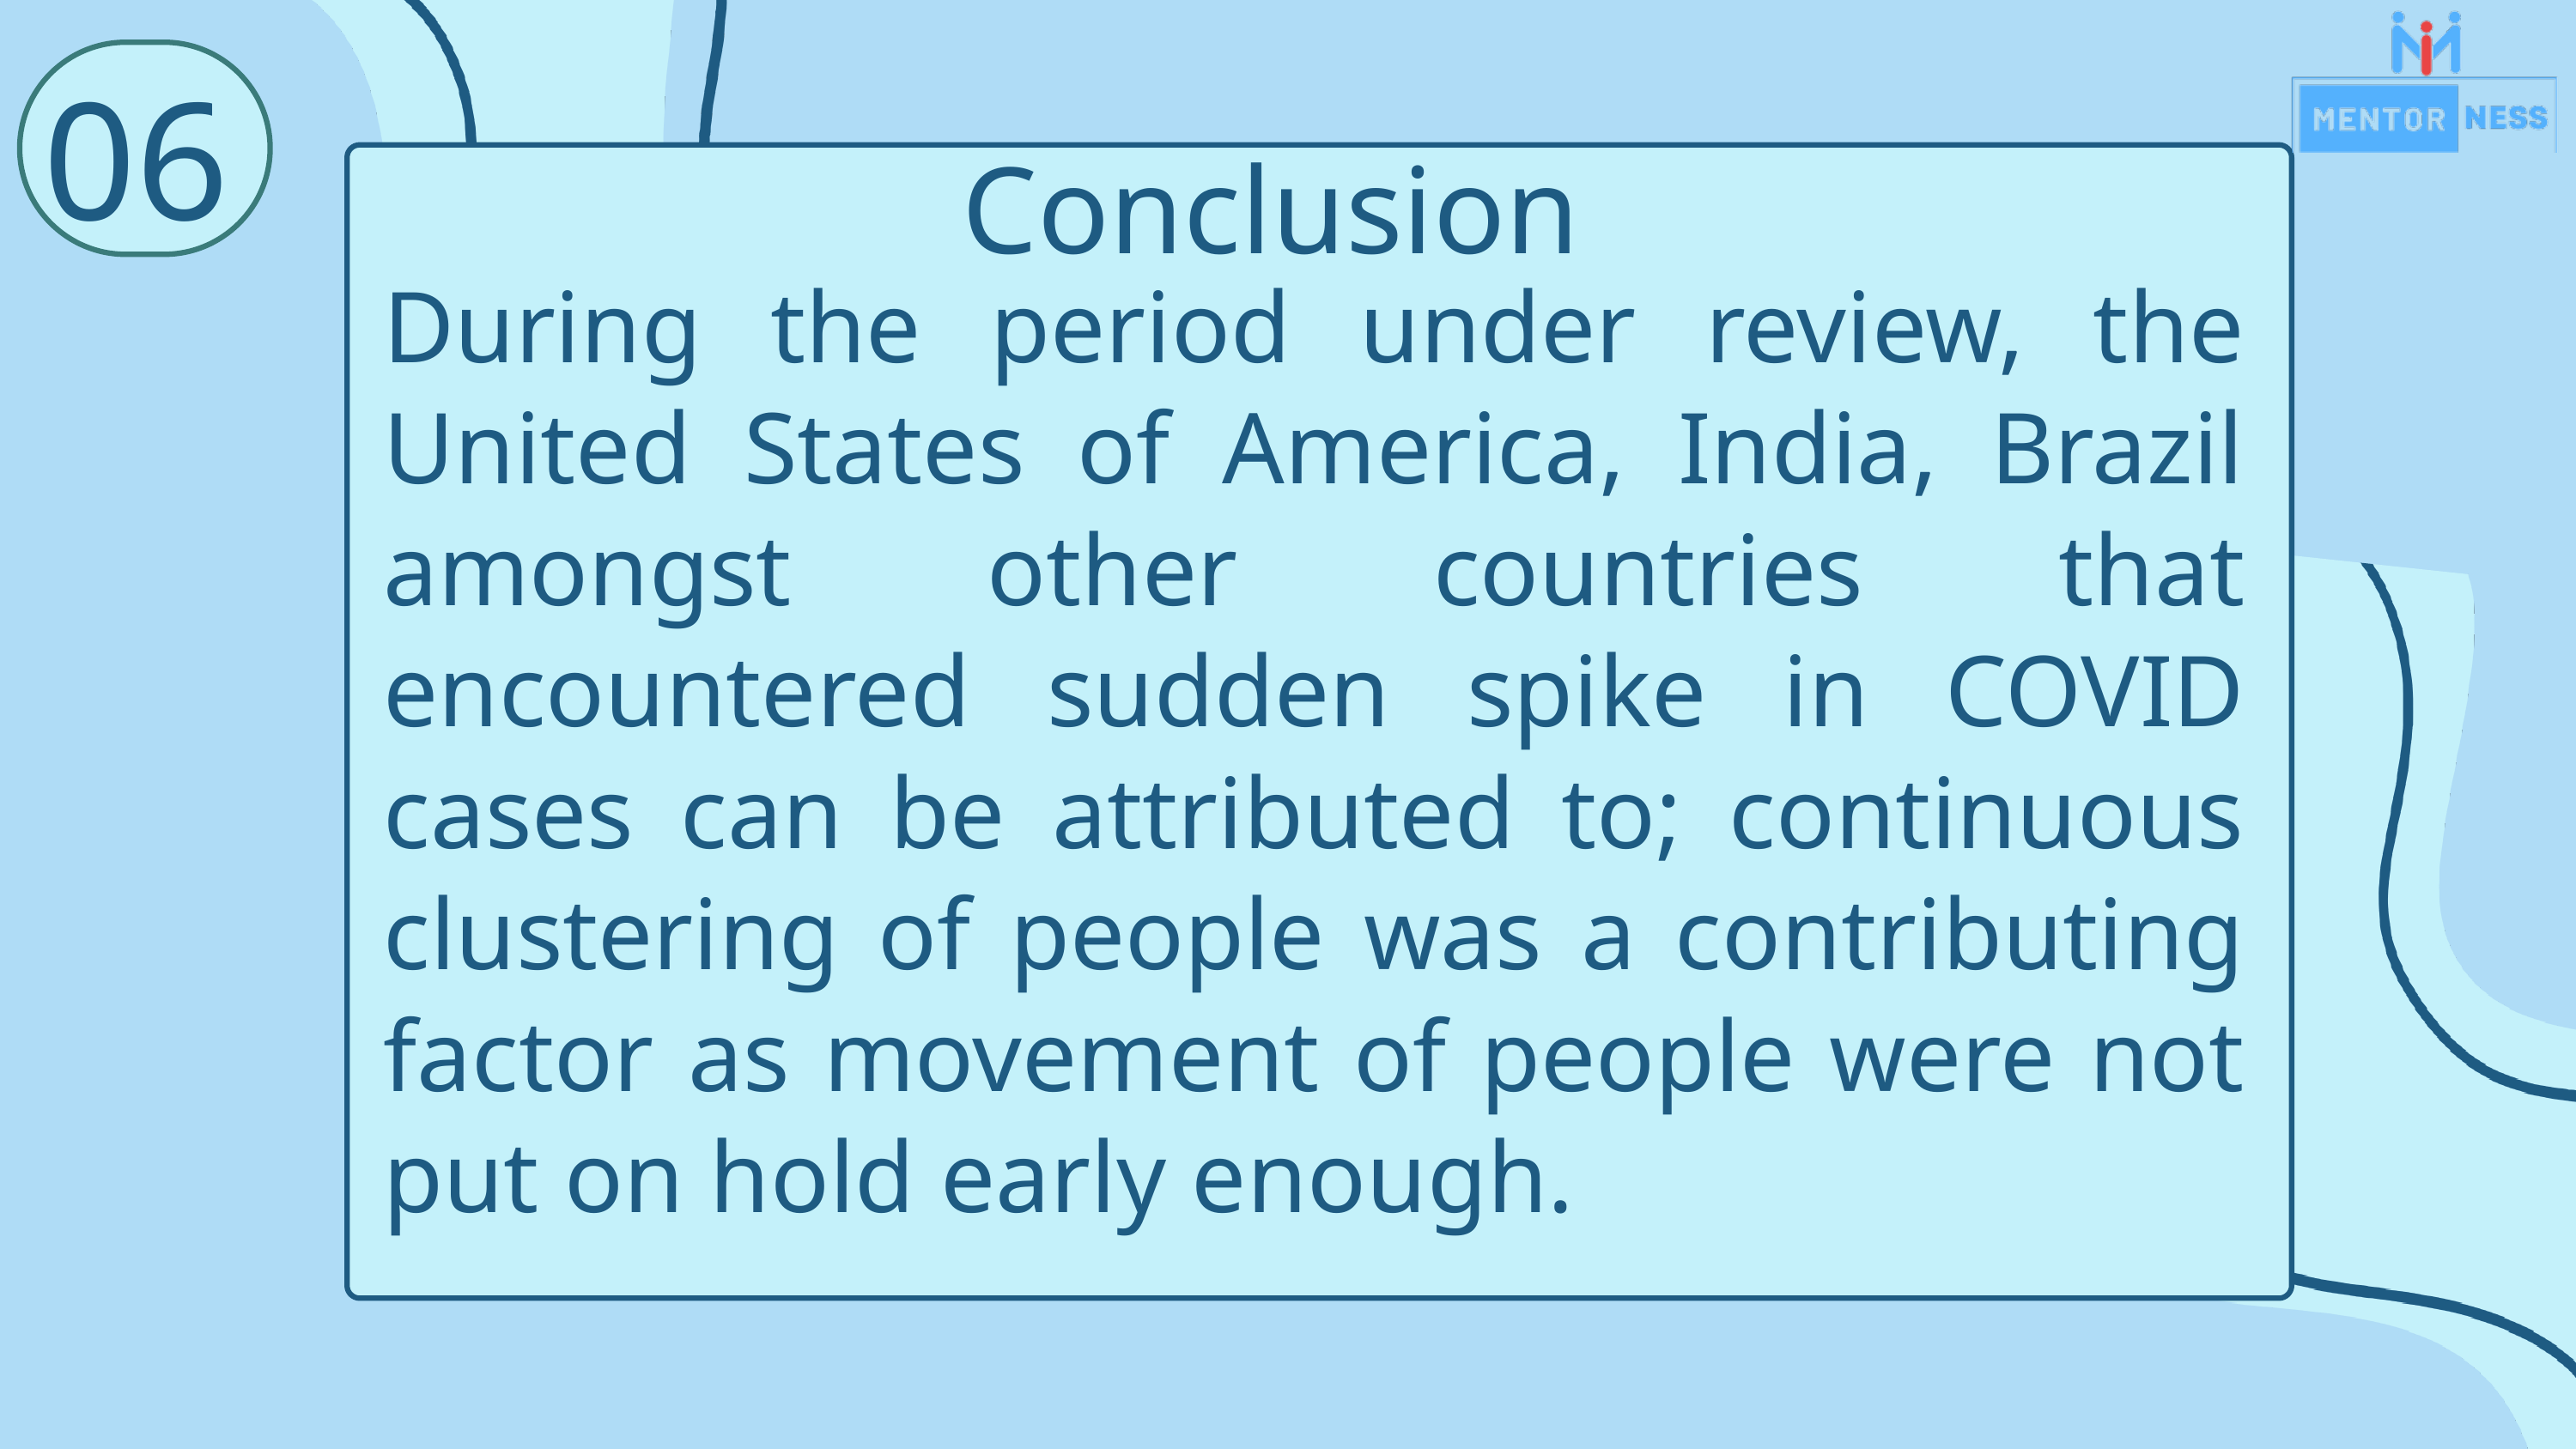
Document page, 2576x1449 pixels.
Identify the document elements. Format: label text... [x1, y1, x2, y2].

text_box [2272, 9, 2576, 153]
text_box Conclusion [625, 112, 1917, 143]
text_box [1841, 555, 2576, 1449]
text_box [0, 0, 991, 664]
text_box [346, 144, 2293, 1299]
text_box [19, 41, 270, 255]
